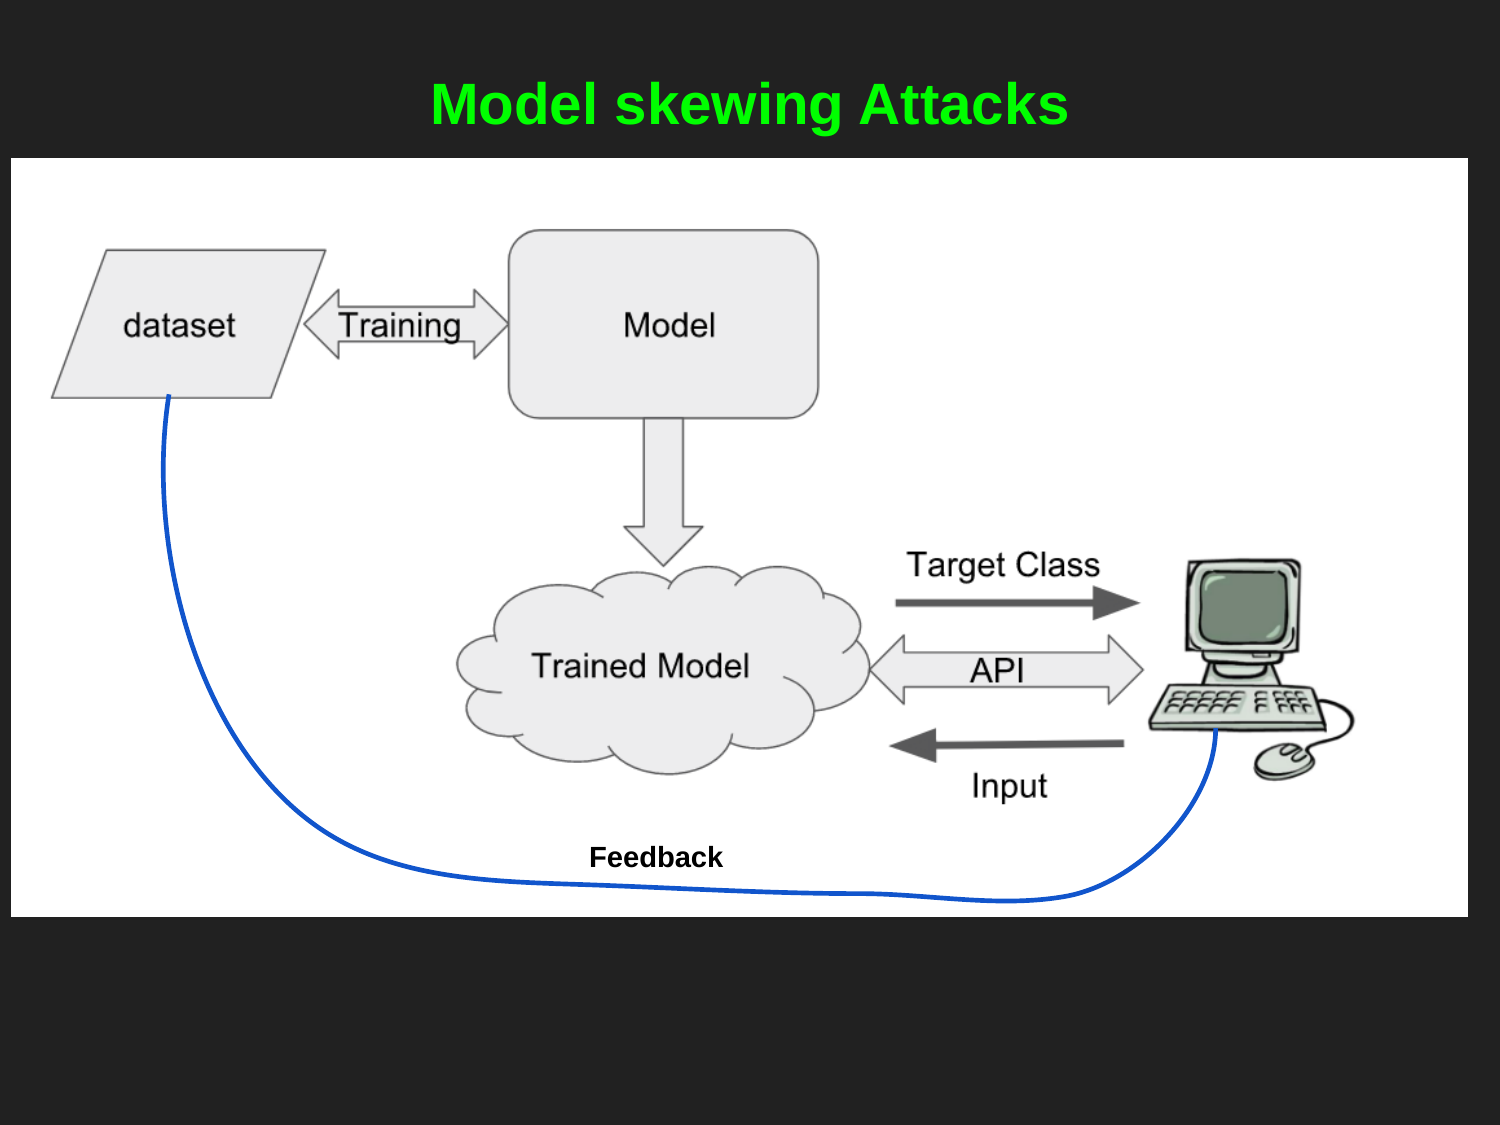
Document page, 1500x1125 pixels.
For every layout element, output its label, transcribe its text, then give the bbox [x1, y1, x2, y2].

text_box Model skewing Attacks [51, 50, 1449, 157]
picture [11, 158, 1468, 917]
